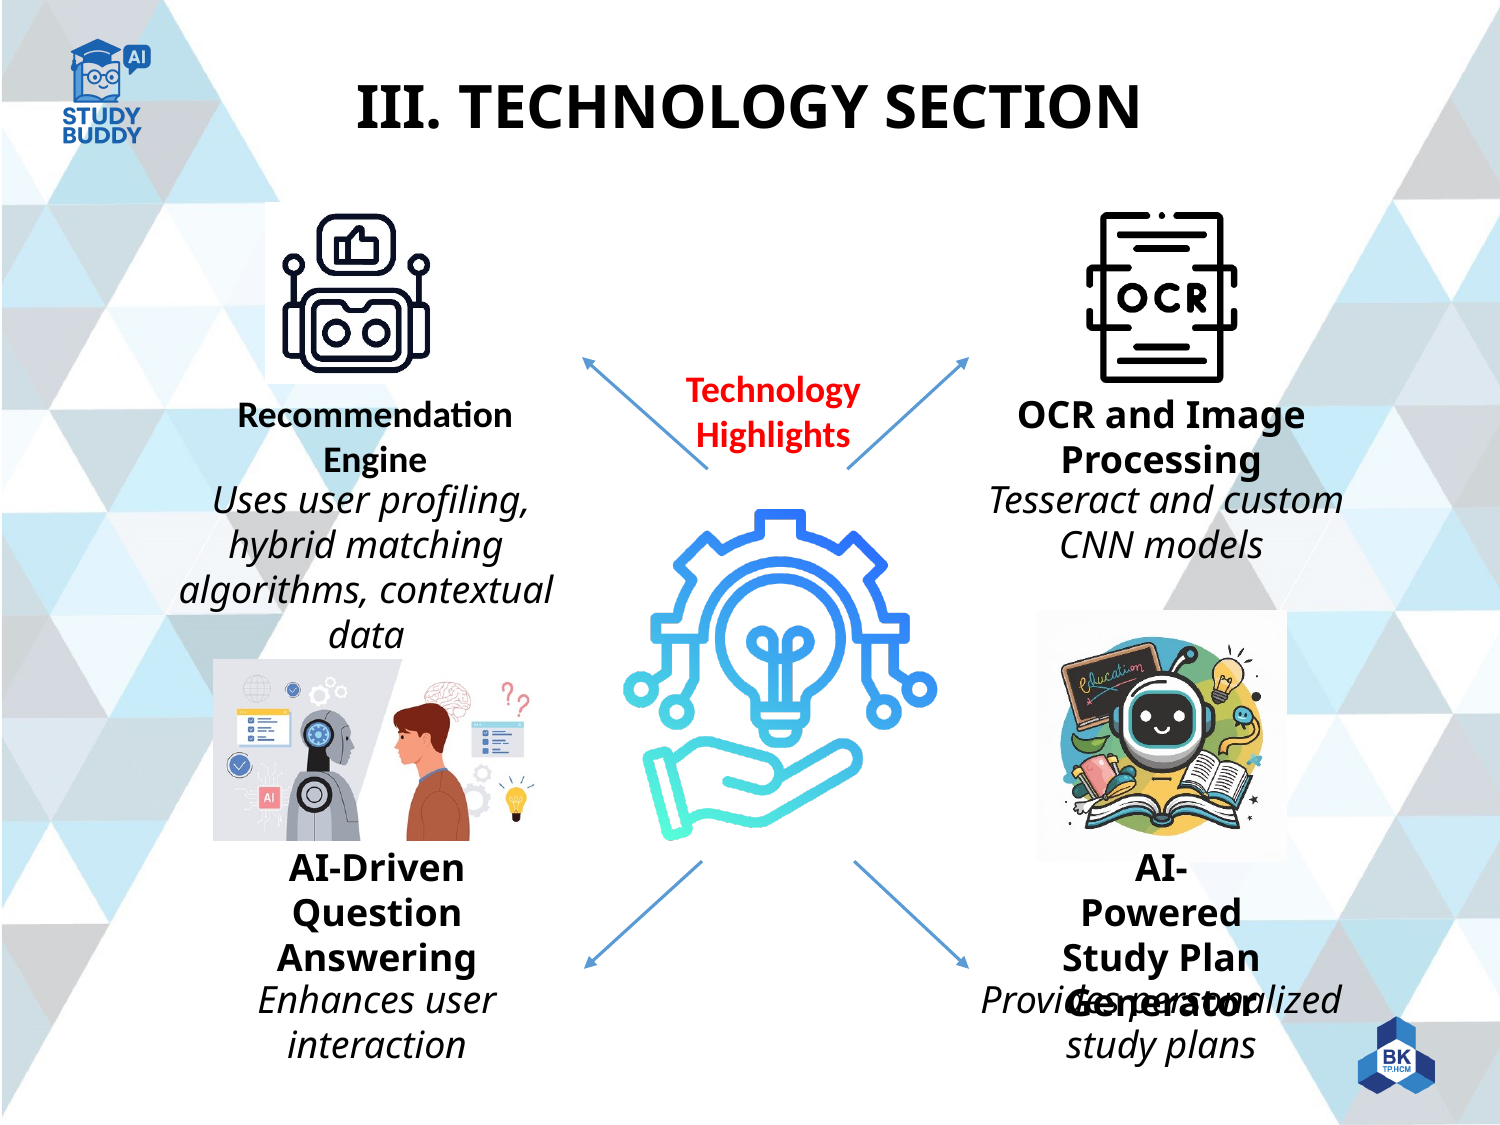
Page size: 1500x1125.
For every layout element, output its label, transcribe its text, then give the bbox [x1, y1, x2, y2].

text_box OCR and Image Processing [970, 383, 1369, 469]
text_box Enhances user interaction [170, 968, 584, 1074]
text_box Recommendation Engine [168, 382, 582, 469]
text_box Technology Highlights [708, 357, 847, 462]
text_box Uses user profiling, hybrid matching algorithms, contextual data [148, 469, 584, 664]
picture [0, 0, 1500, 1125]
text_box Tesseract and custom CNN models [954, 469, 1369, 574]
text_box AI-Driven Question Answering [261, 841, 494, 968]
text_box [583, 861, 702, 969]
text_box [847, 357, 970, 470]
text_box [854, 861, 970, 969]
text_box AI-Powered Study Plan Generator [1045, 862, 1278, 968]
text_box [582, 357, 708, 470]
text_box Provides personalized study plans [954, 968, 1369, 1074]
title III. TECHNOLOGY SECTION [265, 29, 1235, 150]
